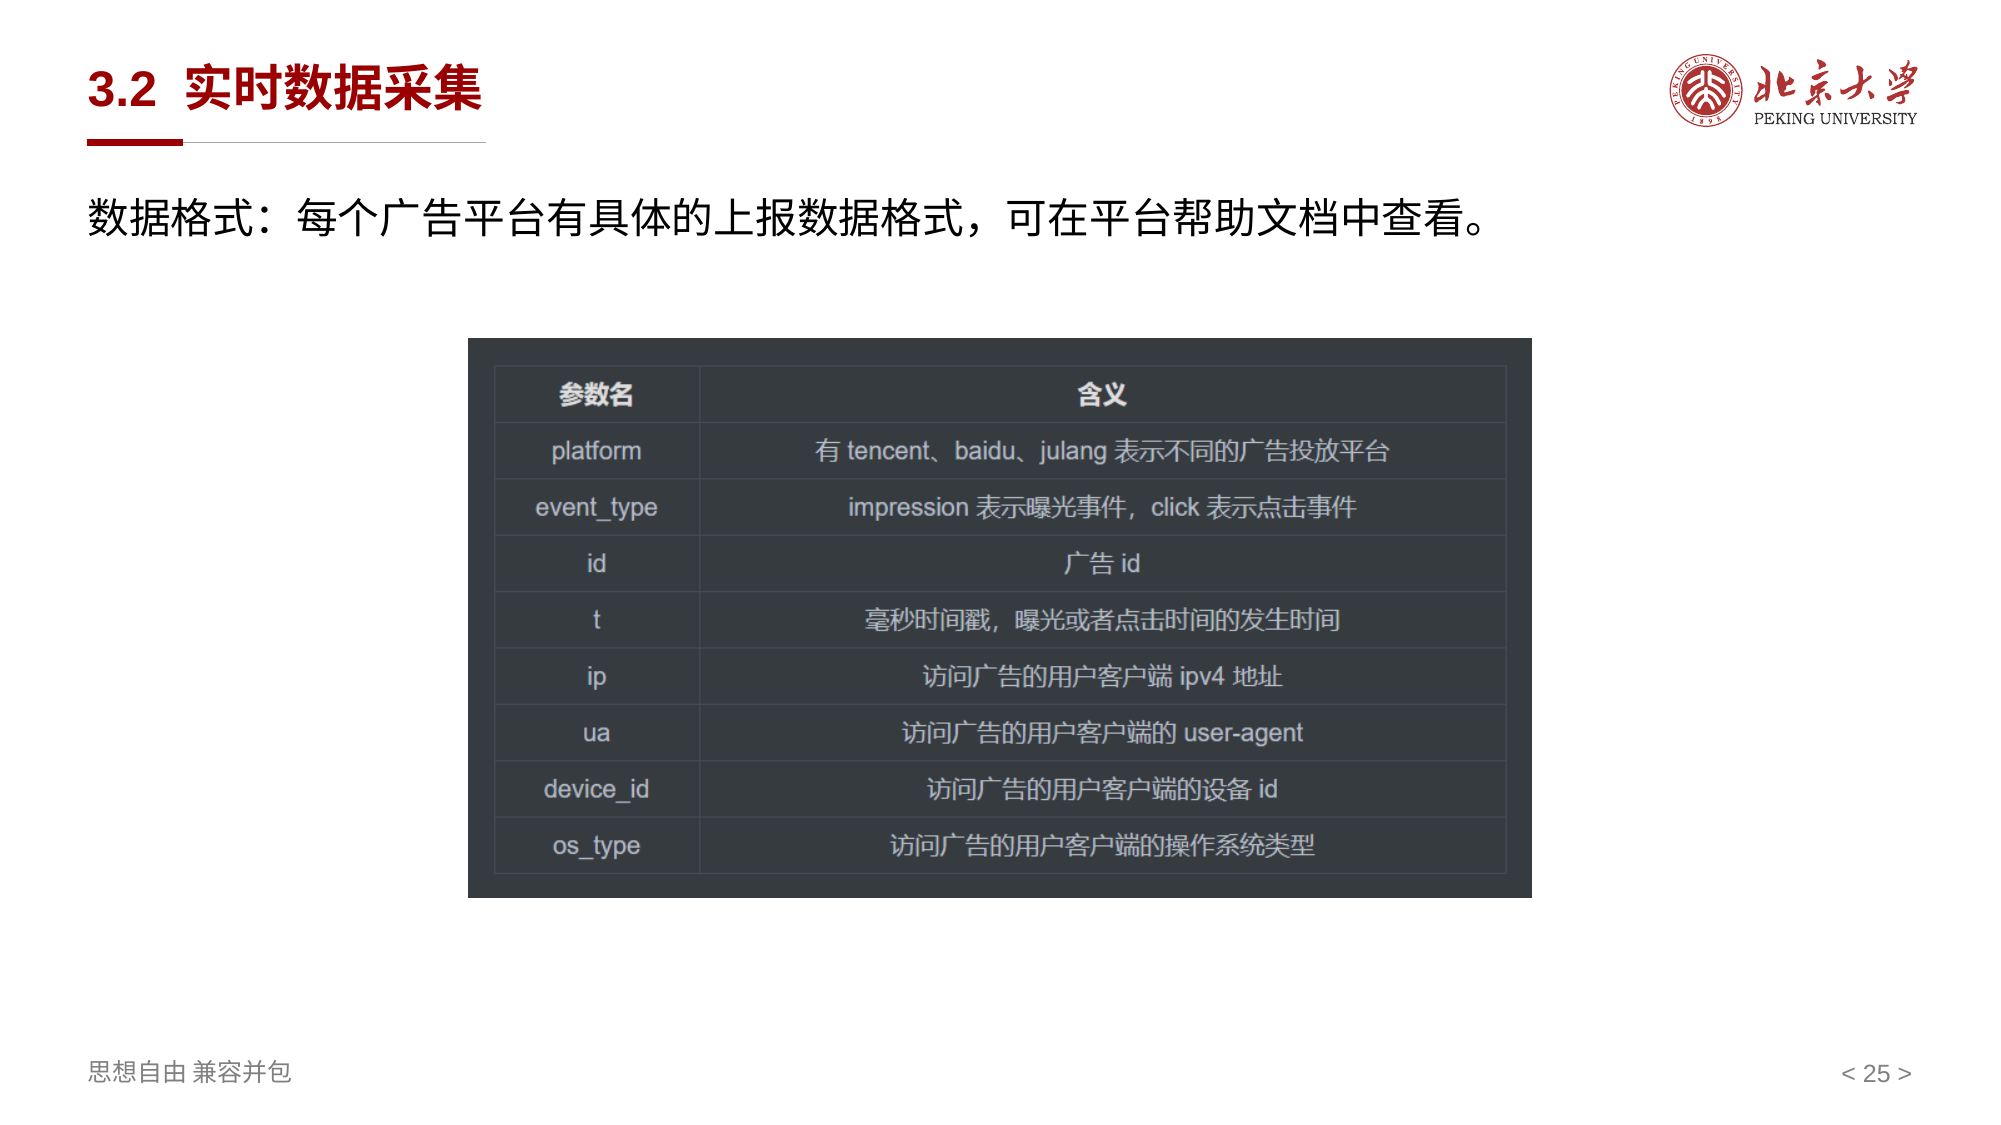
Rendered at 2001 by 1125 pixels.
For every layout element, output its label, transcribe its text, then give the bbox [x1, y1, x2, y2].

title 3.2 实时数据采集 [72, 39, 1559, 142]
picture [468, 338, 1532, 898]
text_box 数据格式：每个广告平台有具体的上报数据格式，可在平台帮助文档中查看。 [72, 184, 1631, 249]
slide_number < > [1477, 1048, 1928, 1097]
